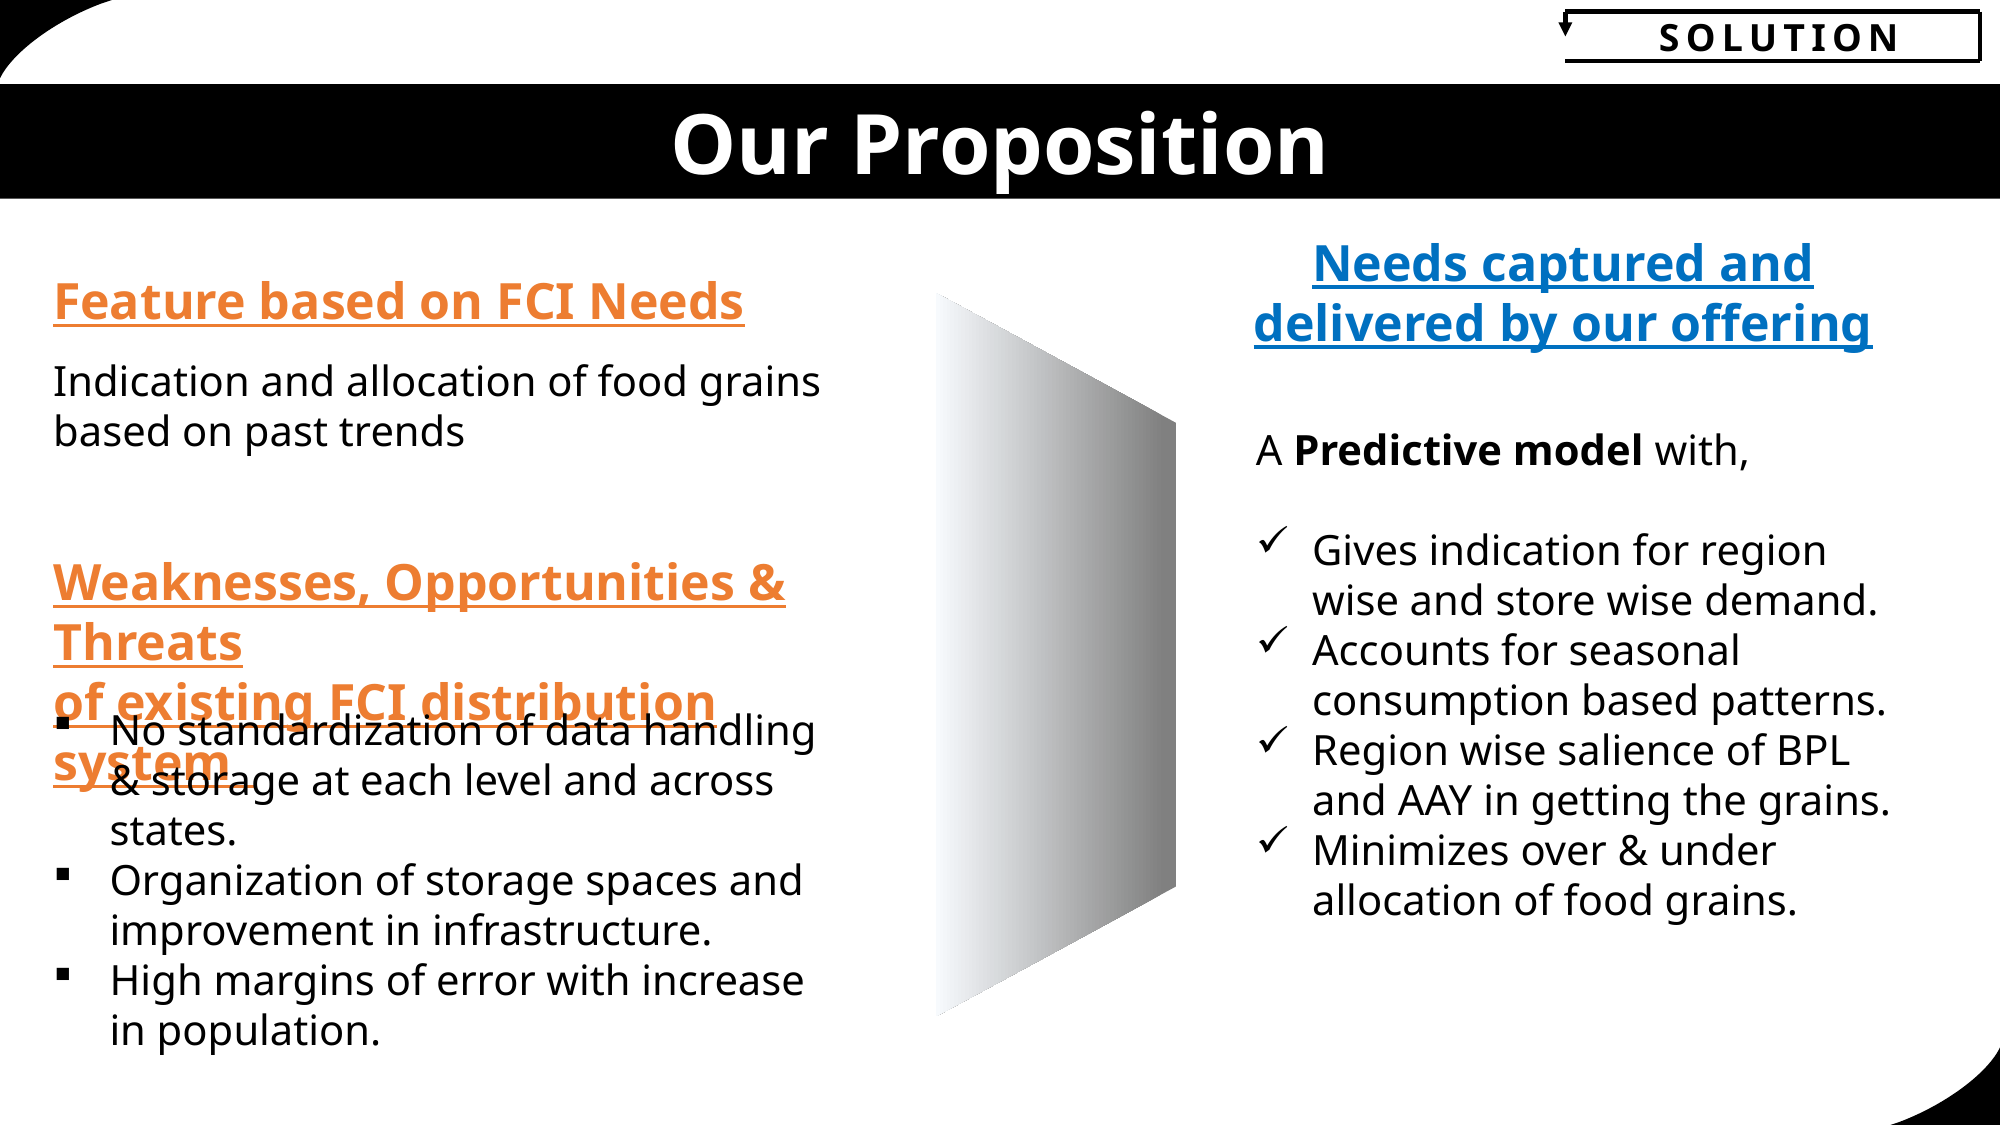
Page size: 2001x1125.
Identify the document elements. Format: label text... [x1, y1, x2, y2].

text_box A Predictive model with, Gives indication for region wise and store wise demand. Accounts for seasonal consumption based patterns. Region wise salience of BPL and AAY in getting the grains. Minimizes over & under allocation of food grains. [1240, 416, 1921, 937]
text_box Needs captured and delivered by our offering [1223, 224, 1904, 365]
text_box Weaknesses, Opportunities & Threats of existing FCI distribution system [38, 543, 857, 684]
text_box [1565, 5, 1980, 67]
text_box Indication and allocation of food grains based on past trends [38, 348, 909, 488]
text_box Feature based on FCI Needs [38, 262, 909, 348]
text_box [1887, 1046, 2000, 1125]
text_box No standardization of data handling & storage at each level and across states. Organization of storage spaces and improvement in infrastructure. High margins of error with increase in population. [38, 696, 833, 837]
text_box Our Proposition [0, 84, 2000, 199]
text_box [934, 291, 1178, 1019]
text_box [0, 0, 114, 80]
